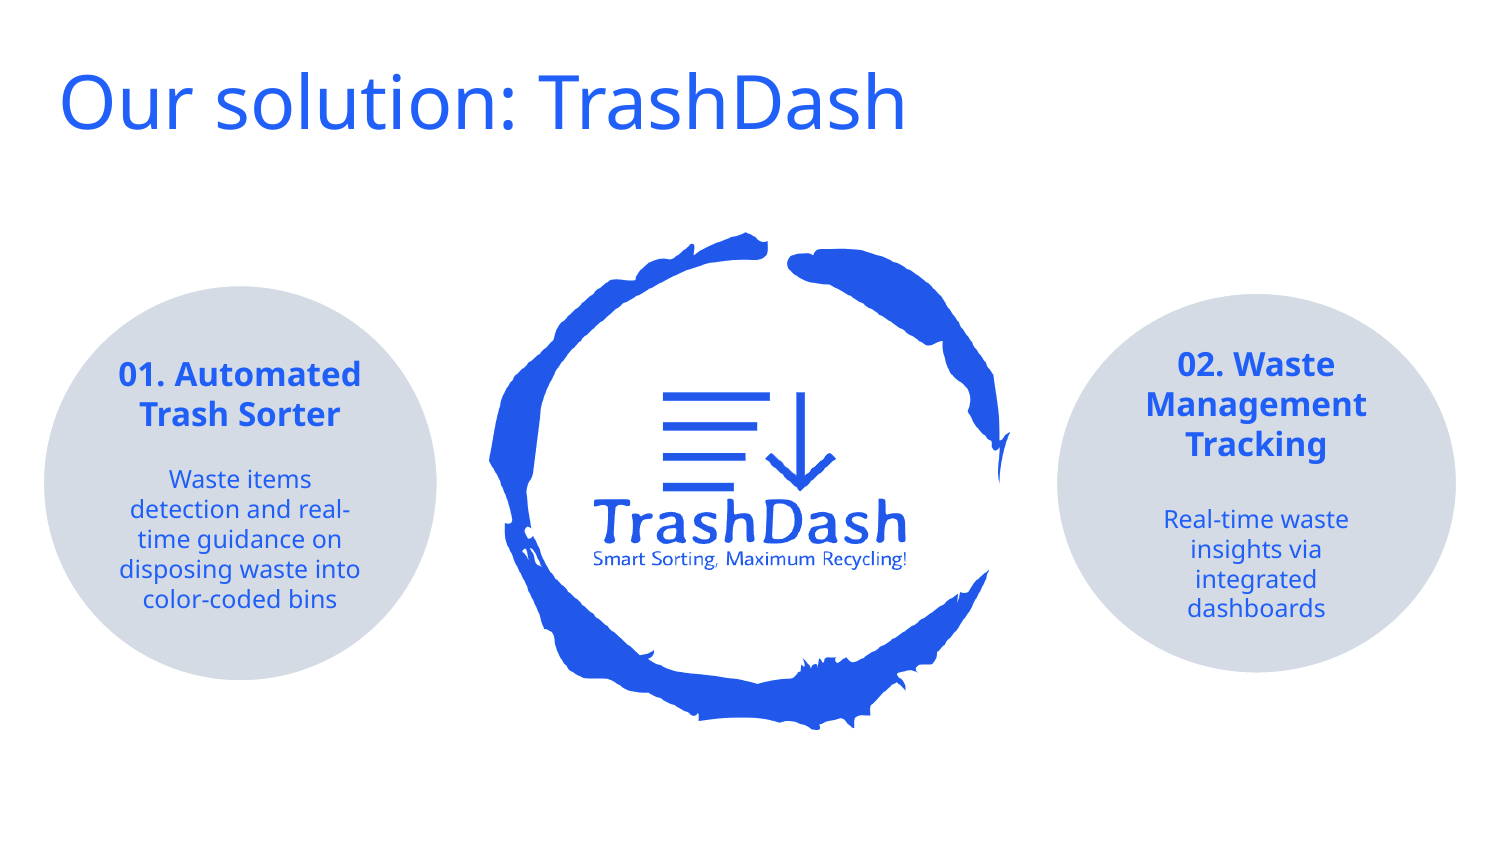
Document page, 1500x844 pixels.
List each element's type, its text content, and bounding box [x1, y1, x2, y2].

text_box Our solution: TrashDash [59, 35, 1500, 155]
text_box 02. Waste Management Tracking Real-time waste insights via integrated dashboards [1056, 293, 1457, 674]
text_box 01. Automated Trash Sorter Waste items detection and real-time guidance on disposing waste into color-coded bins [43, 285, 438, 682]
picture [473, 222, 1027, 744]
